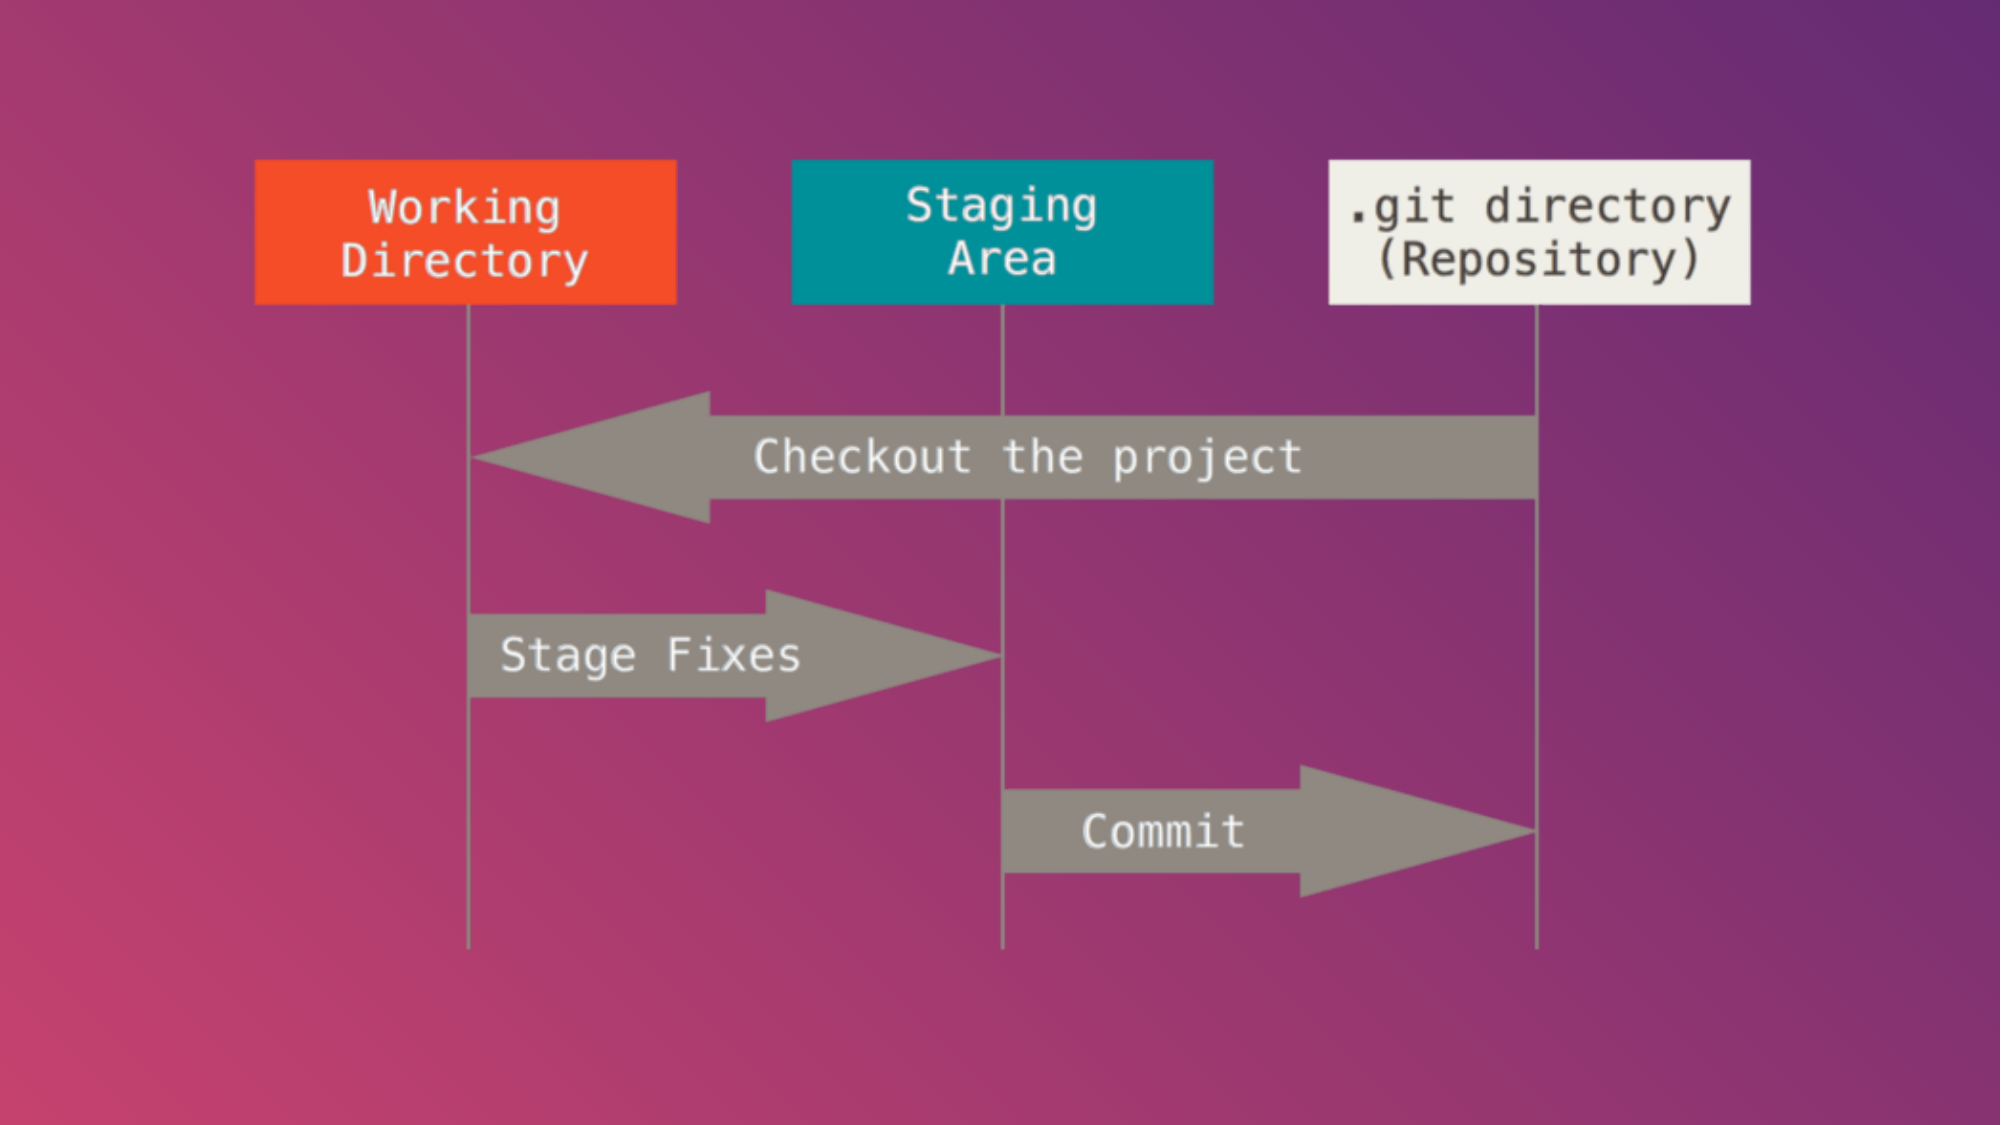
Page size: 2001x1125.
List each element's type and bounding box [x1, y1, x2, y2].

picture [242, 144, 1772, 988]
